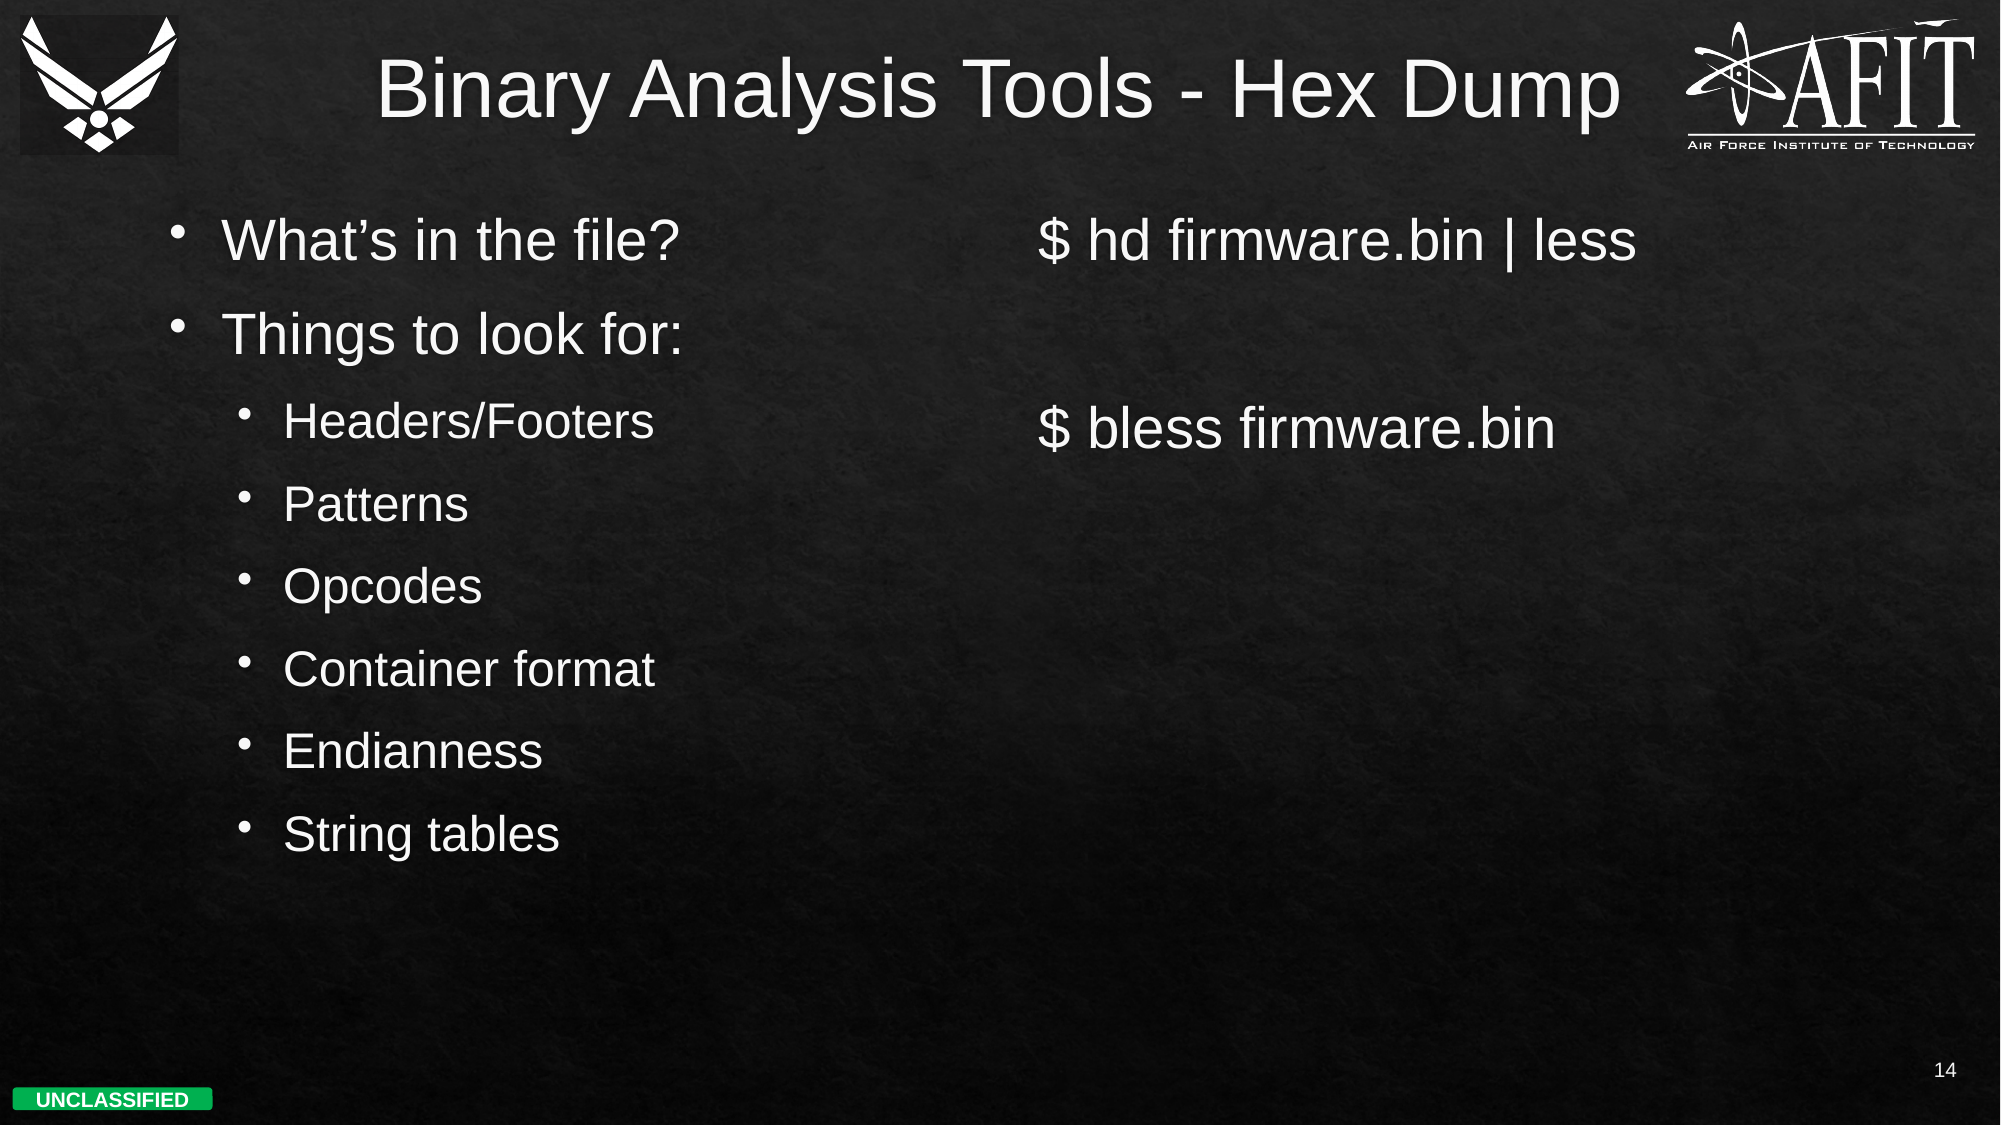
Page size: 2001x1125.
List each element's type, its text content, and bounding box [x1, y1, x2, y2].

list What’s in the file? Things to look for: Headers/Footers Patterns Opcodes Container format Endianness String tables [149, 194, 980, 950]
title Binary Analysis Tools - Hex Dump [149, 4, 1849, 164]
list $ hd firmware.bin | less $ bless firmware.bin [1017, 194, 1849, 950]
slide_number 14 [1848, 1038, 1972, 1099]
picture [20, 15, 149, 155]
picture [1849, 15, 1980, 155]
